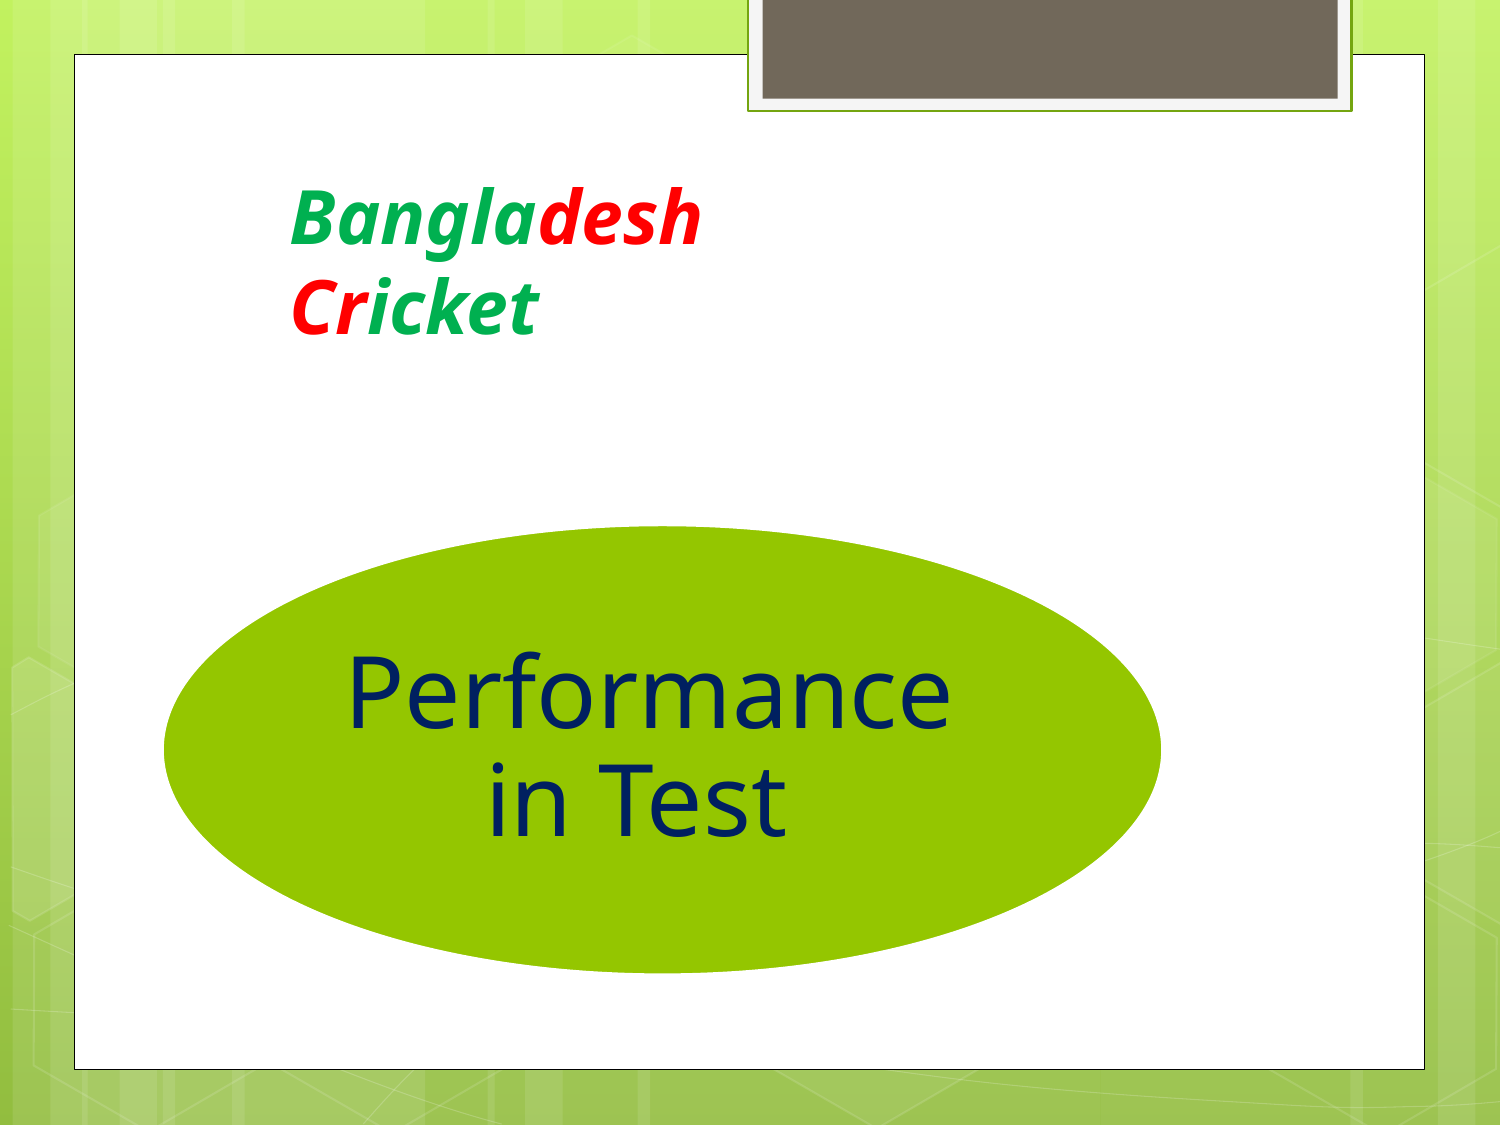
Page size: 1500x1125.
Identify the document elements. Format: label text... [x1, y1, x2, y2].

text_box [162, 524, 1163, 975]
text_box Bangladesh Cricket [275, 162, 889, 358]
